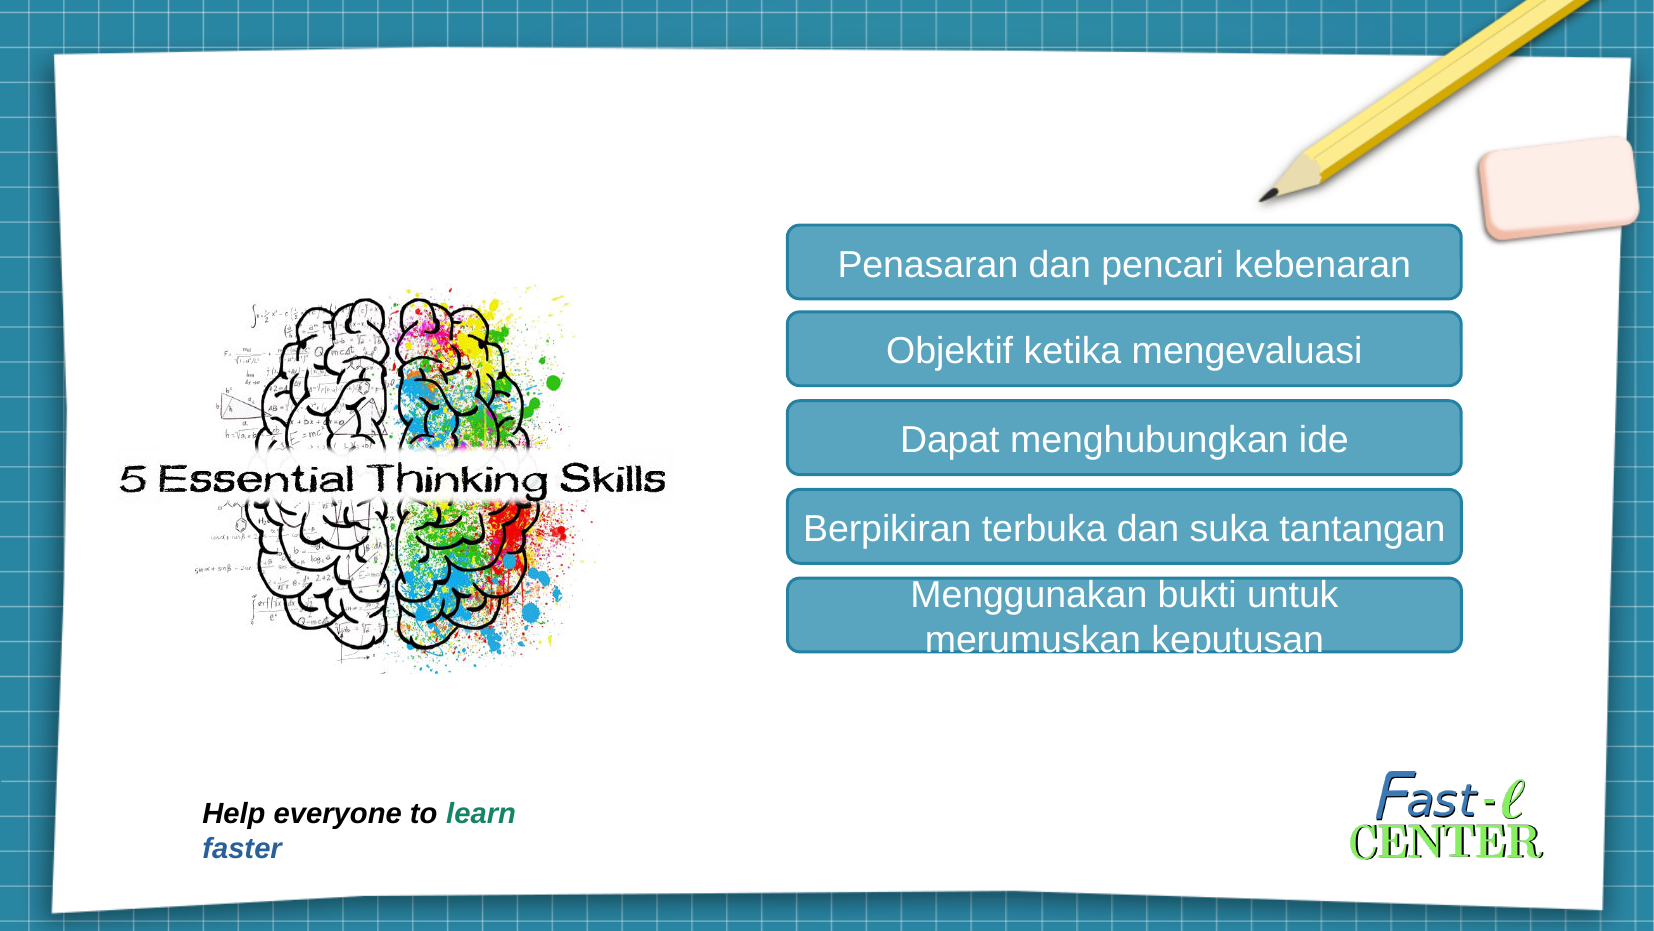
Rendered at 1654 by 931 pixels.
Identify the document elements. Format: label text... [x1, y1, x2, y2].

text_box Objektif ketika mengevaluasi [787, 311, 1462, 386]
text_box Penasaran dan pencari kebenaran [787, 225, 1462, 299]
text_box Menggunakan bukti untuk merumuskan keputusan [787, 578, 1462, 652]
picture [0, 0, 1654, 931]
text_box Dapat menghubungkan ide [787, 400, 1462, 475]
text_box Berpikiran terbuka dan suka tantangan [787, 489, 1462, 564]
text_box Help everyone to learn faster [187, 787, 619, 835]
